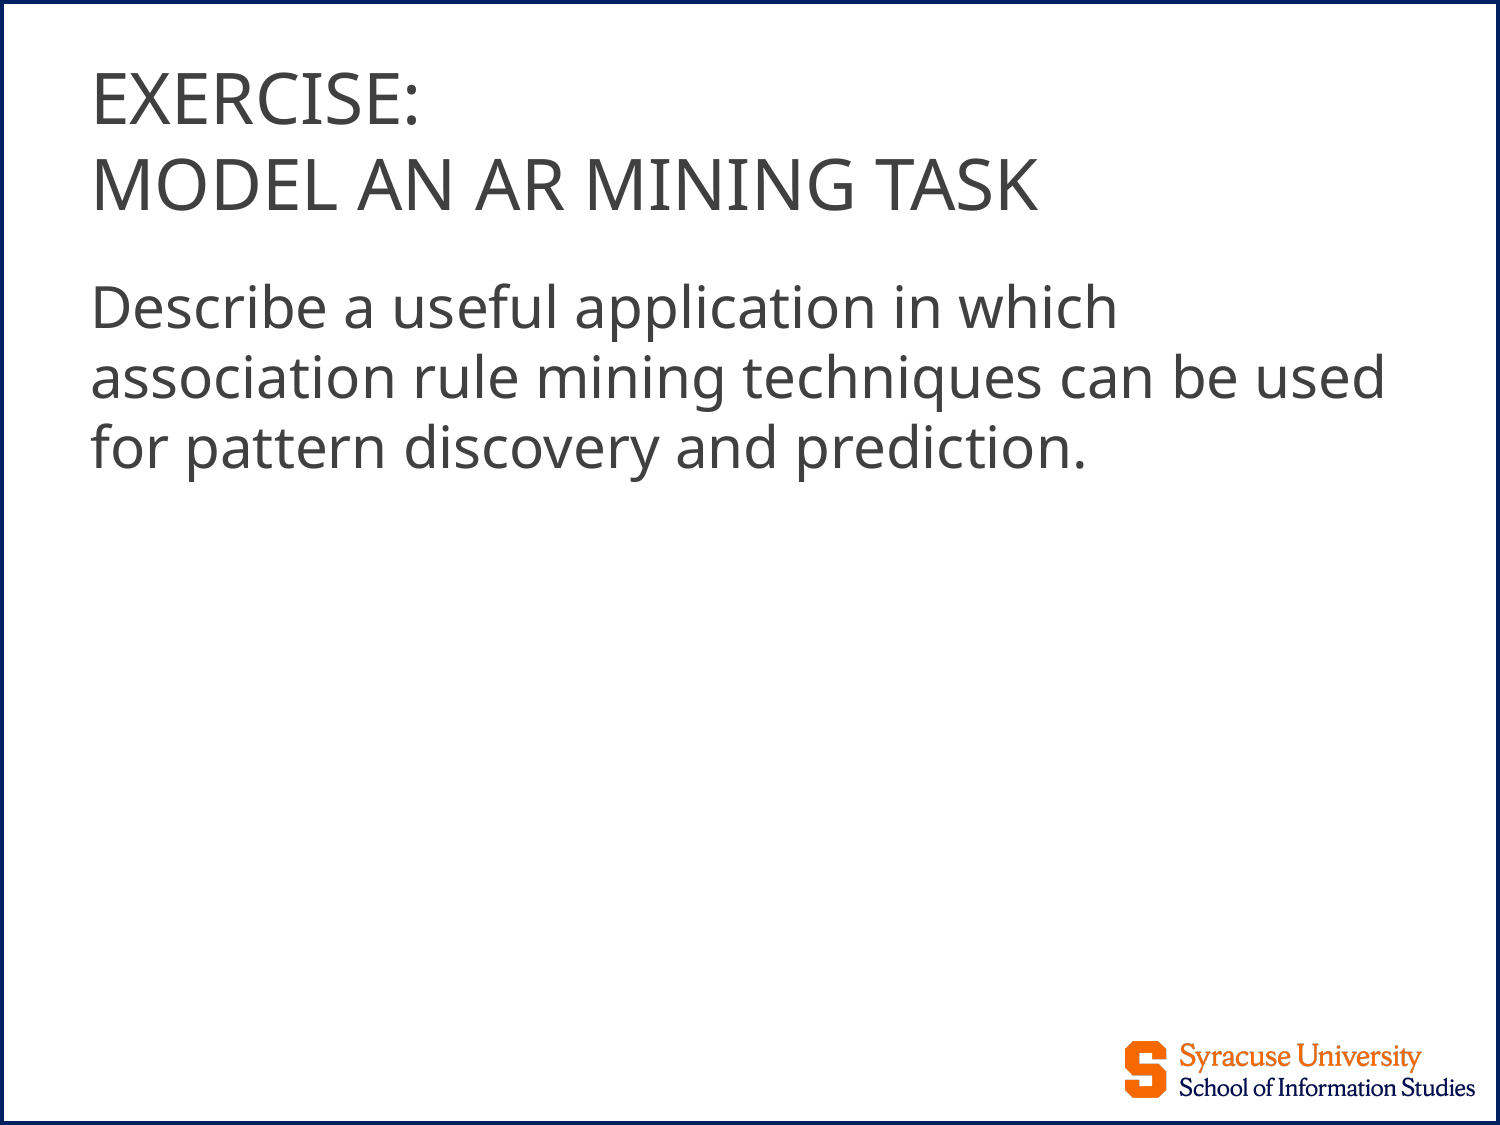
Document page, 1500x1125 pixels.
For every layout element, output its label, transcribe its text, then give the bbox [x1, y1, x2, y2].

picture [1125, 1041, 1475, 1098]
list Describe a useful application in which association rule mining techniques can be used for pattern discovery and prediction. [75, 262, 1425, 1005]
title EXERCISE: MODEL AN AR MINING TASK [75, 45, 1425, 233]
